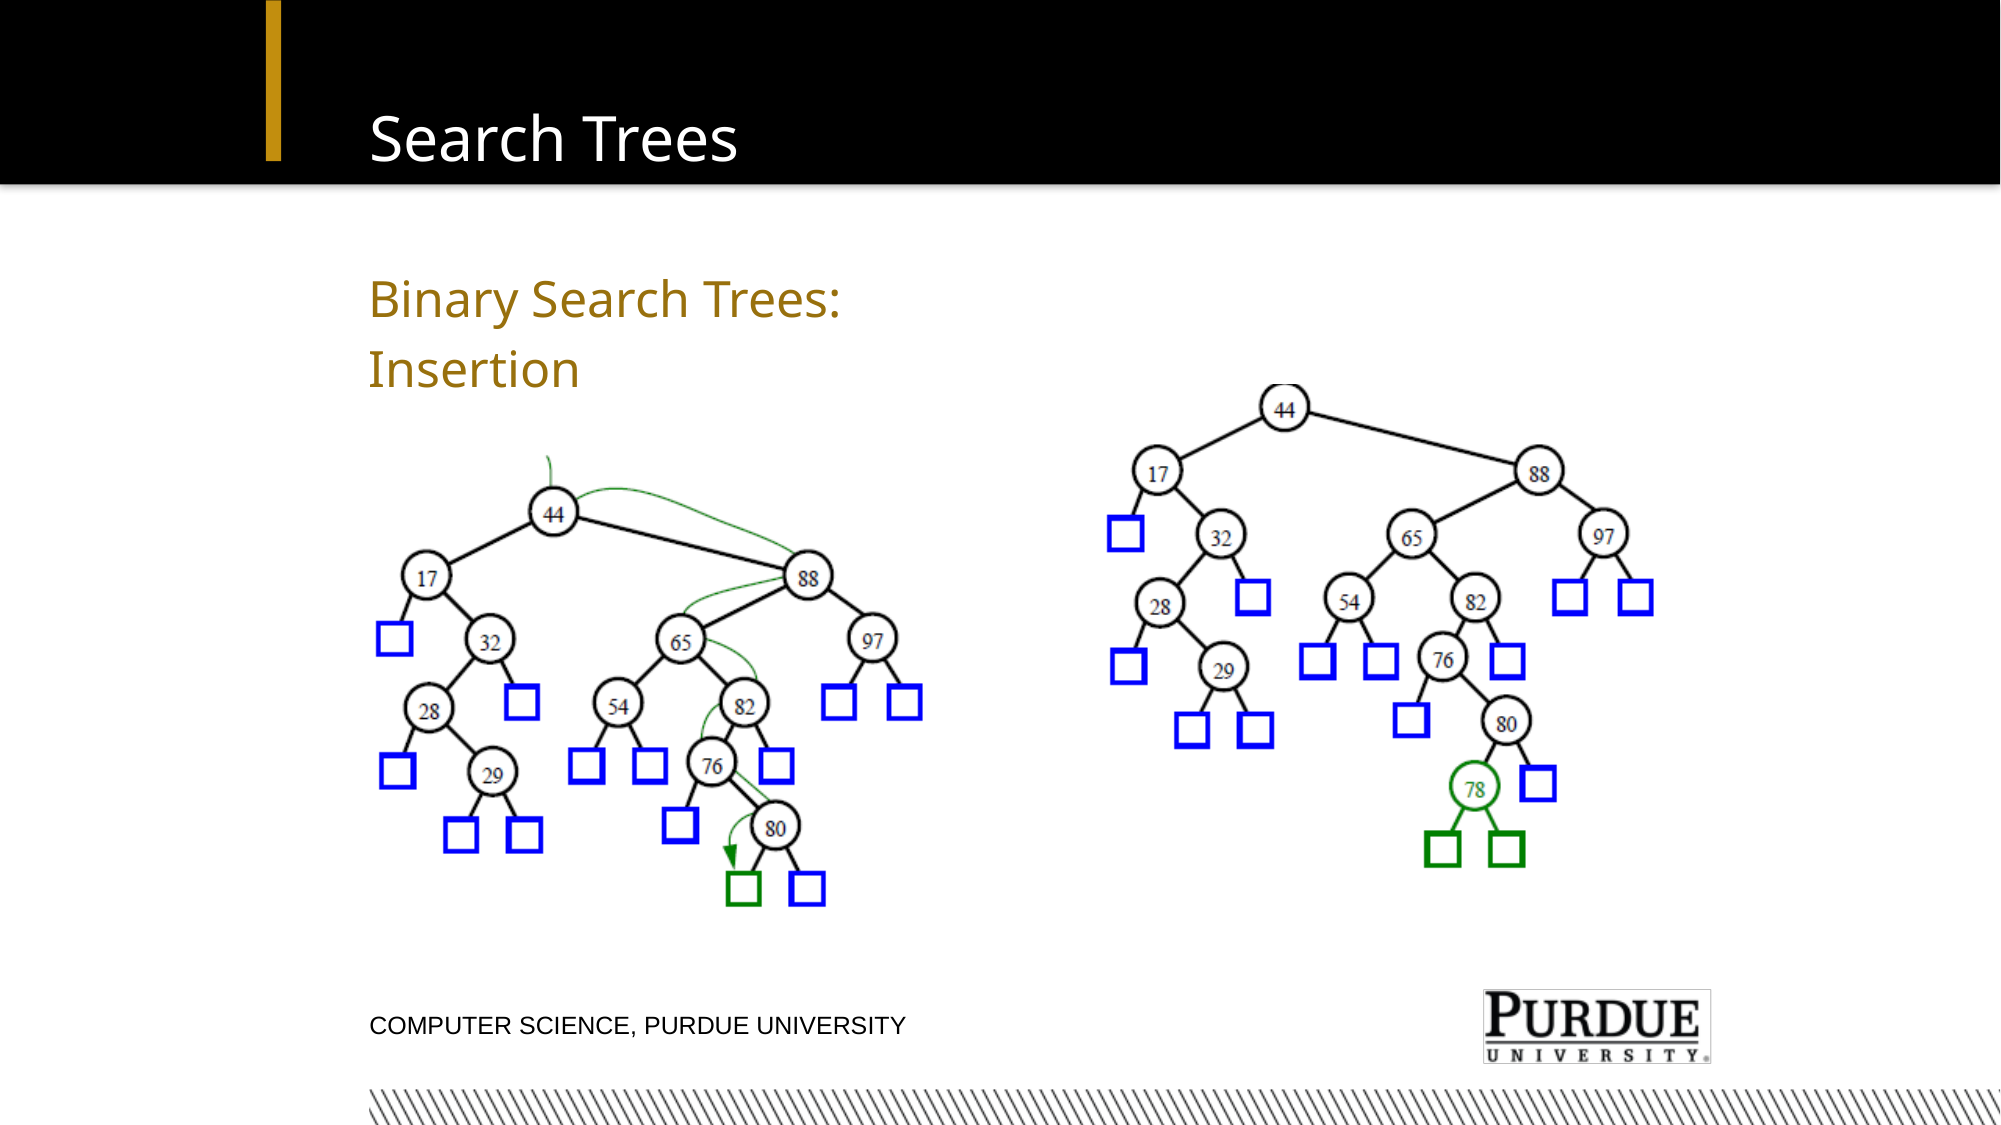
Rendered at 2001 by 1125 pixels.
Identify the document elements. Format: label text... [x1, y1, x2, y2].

picture [335, 441, 964, 928]
list Computer Science, Purdue University [369, 1009, 1375, 1047]
picture [1066, 384, 1695, 881]
list Binary Search Trees: Insertion [368, 267, 1704, 337]
title Search Trees [369, 98, 1704, 186]
